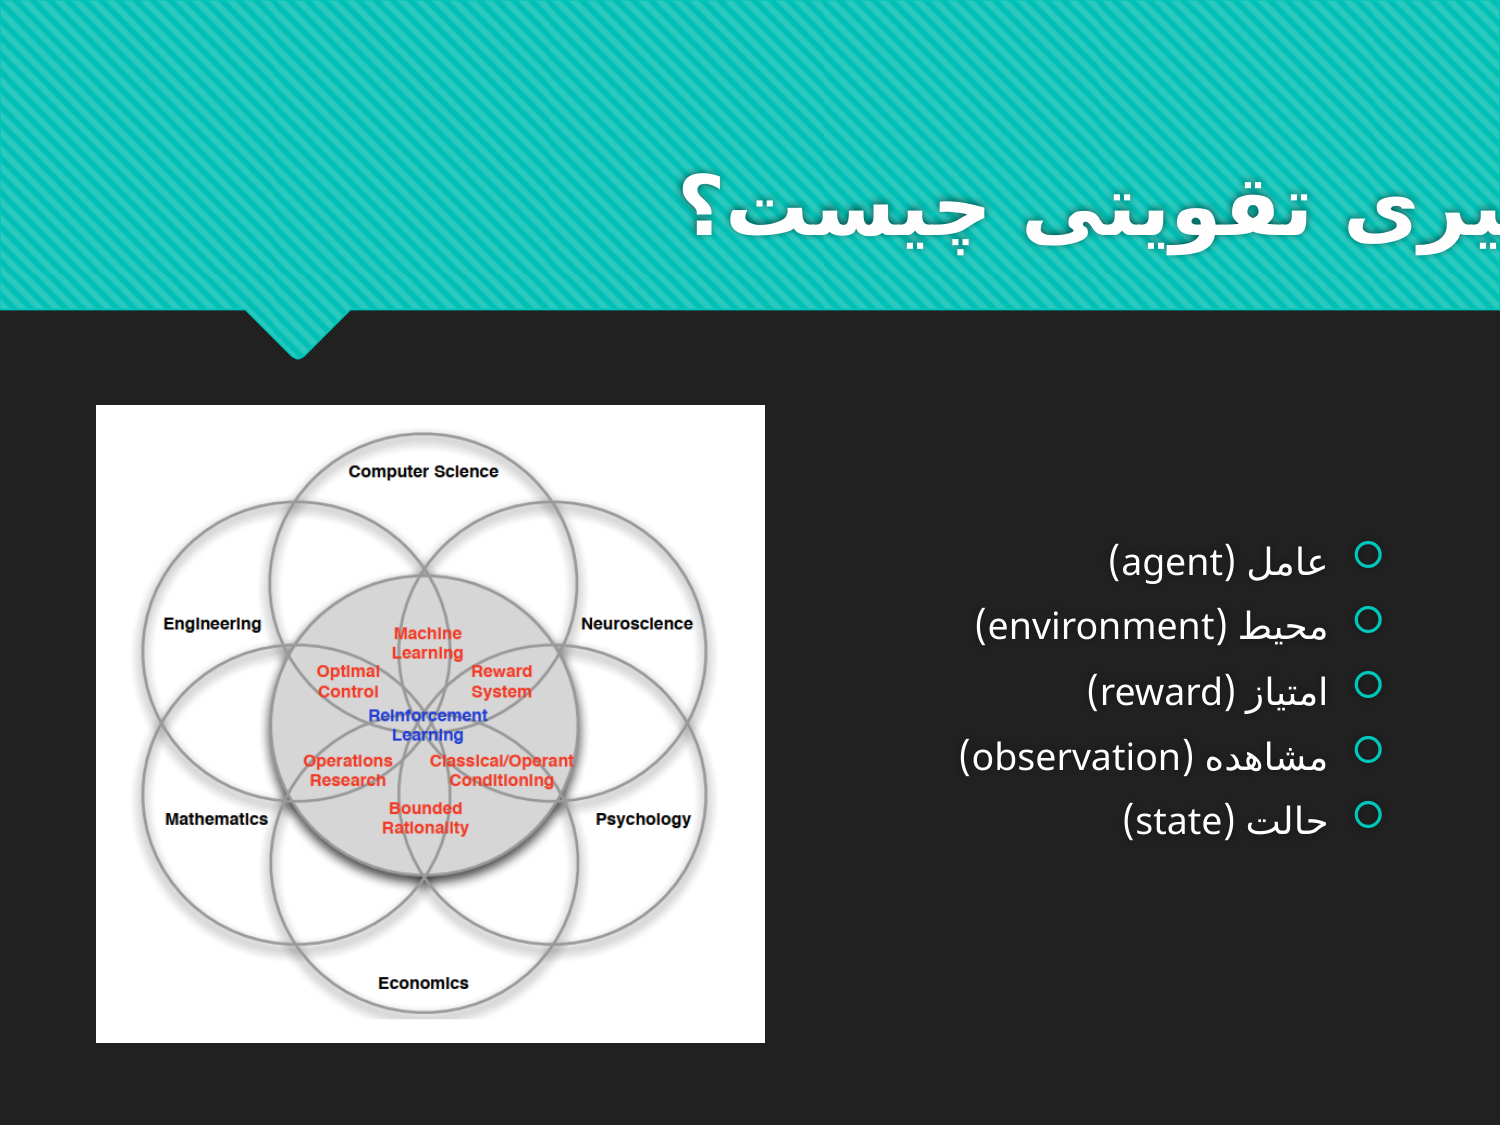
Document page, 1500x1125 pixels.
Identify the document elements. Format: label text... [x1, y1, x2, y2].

list عامل (agent) محیط (environment) امتیاز (reward) مشاهده (observation) حالت (state) [837, 337, 1400, 1043]
title یادگیری تقویتی چیست؟ [662, 143, 1500, 260]
picture [96, 404, 765, 1043]
